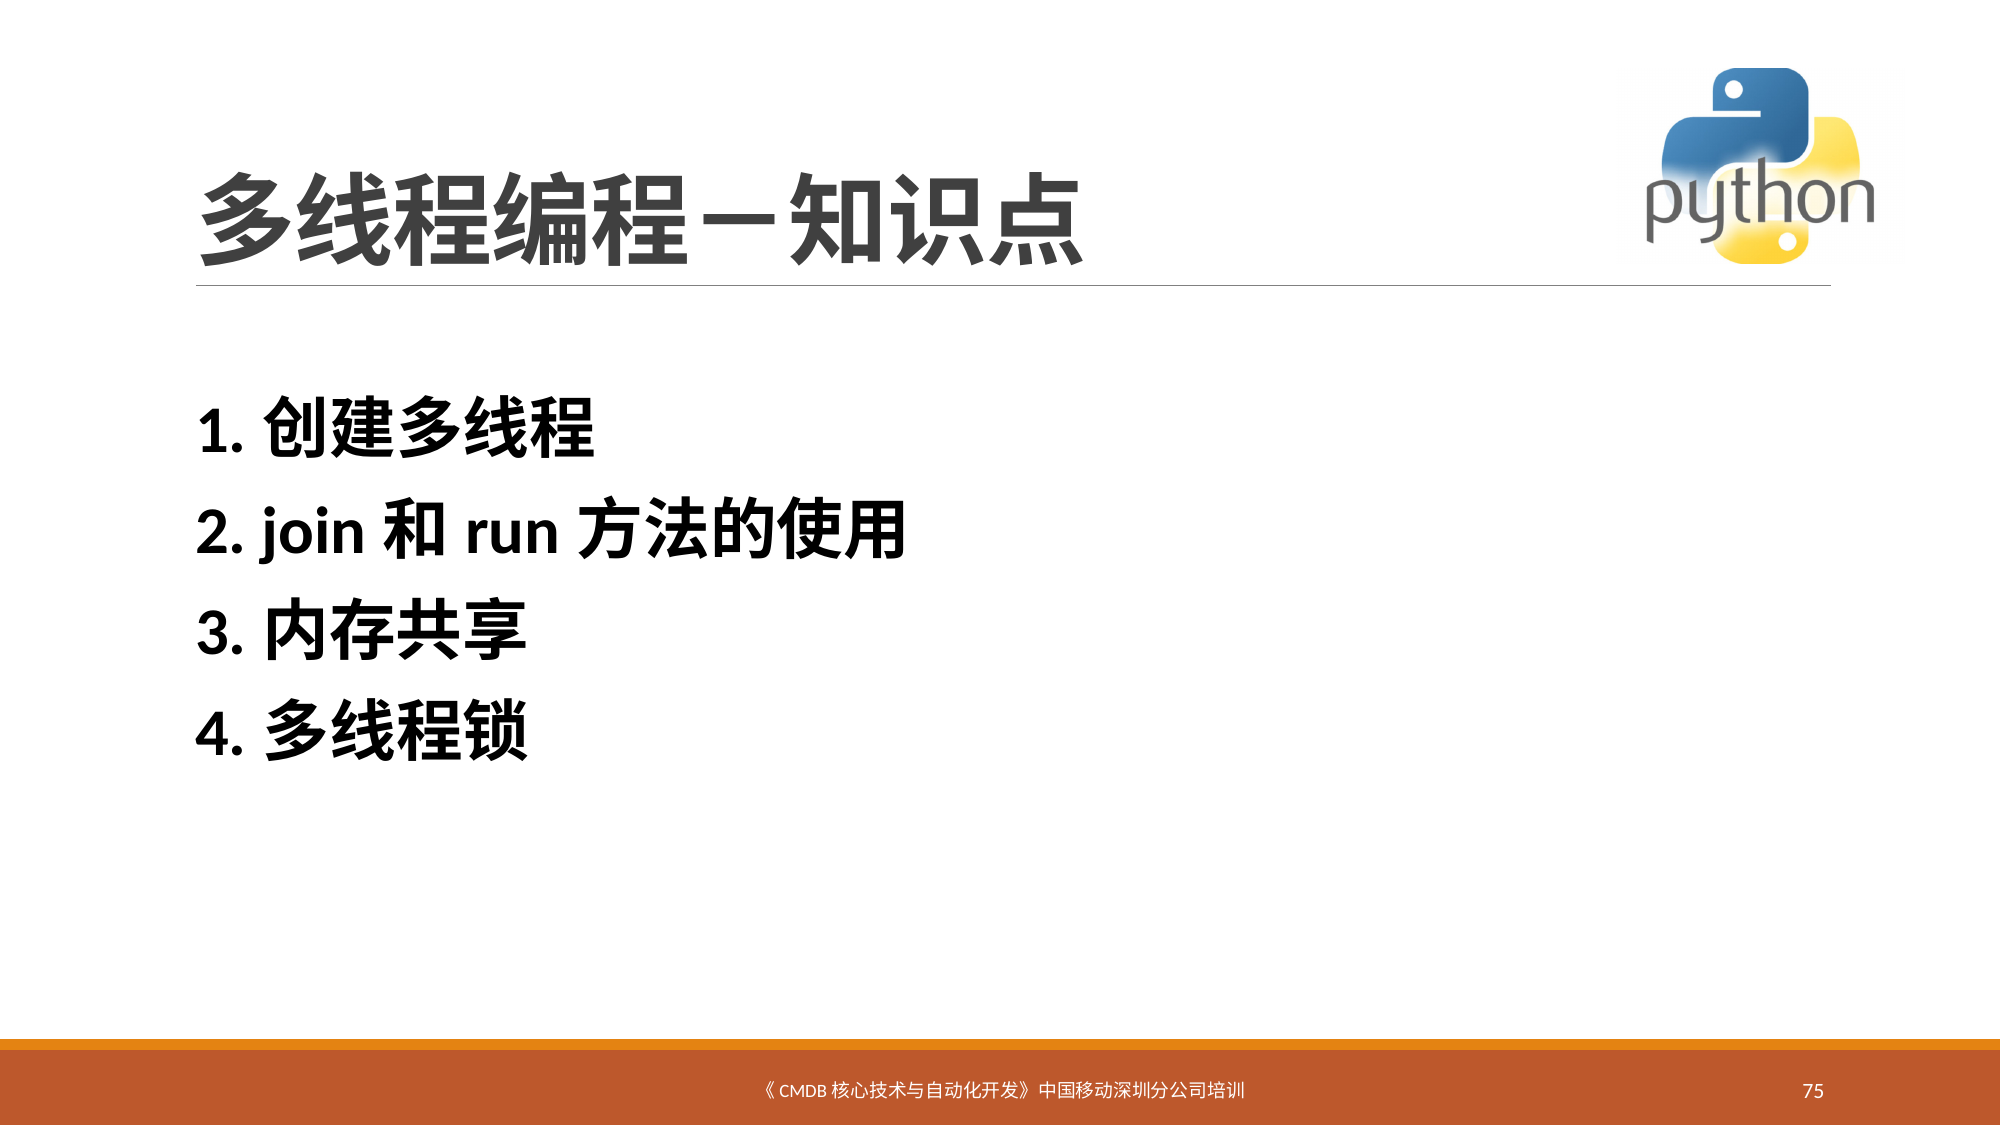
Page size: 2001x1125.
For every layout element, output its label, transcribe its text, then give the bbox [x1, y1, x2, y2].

footer 《CMDB核心技术与自动化开发》中国移动深圳分公司培训 [604, 1059, 1396, 1120]
title 多线程编程－知识点 [180, 47, 1830, 285]
list 1.创建多线程 2. join和run方法的使用 3.内存共享 4.多线程锁 [180, 387, 1830, 806]
picture [1616, 68, 1906, 264]
slide_number 75 [1624, 1059, 1840, 1120]
